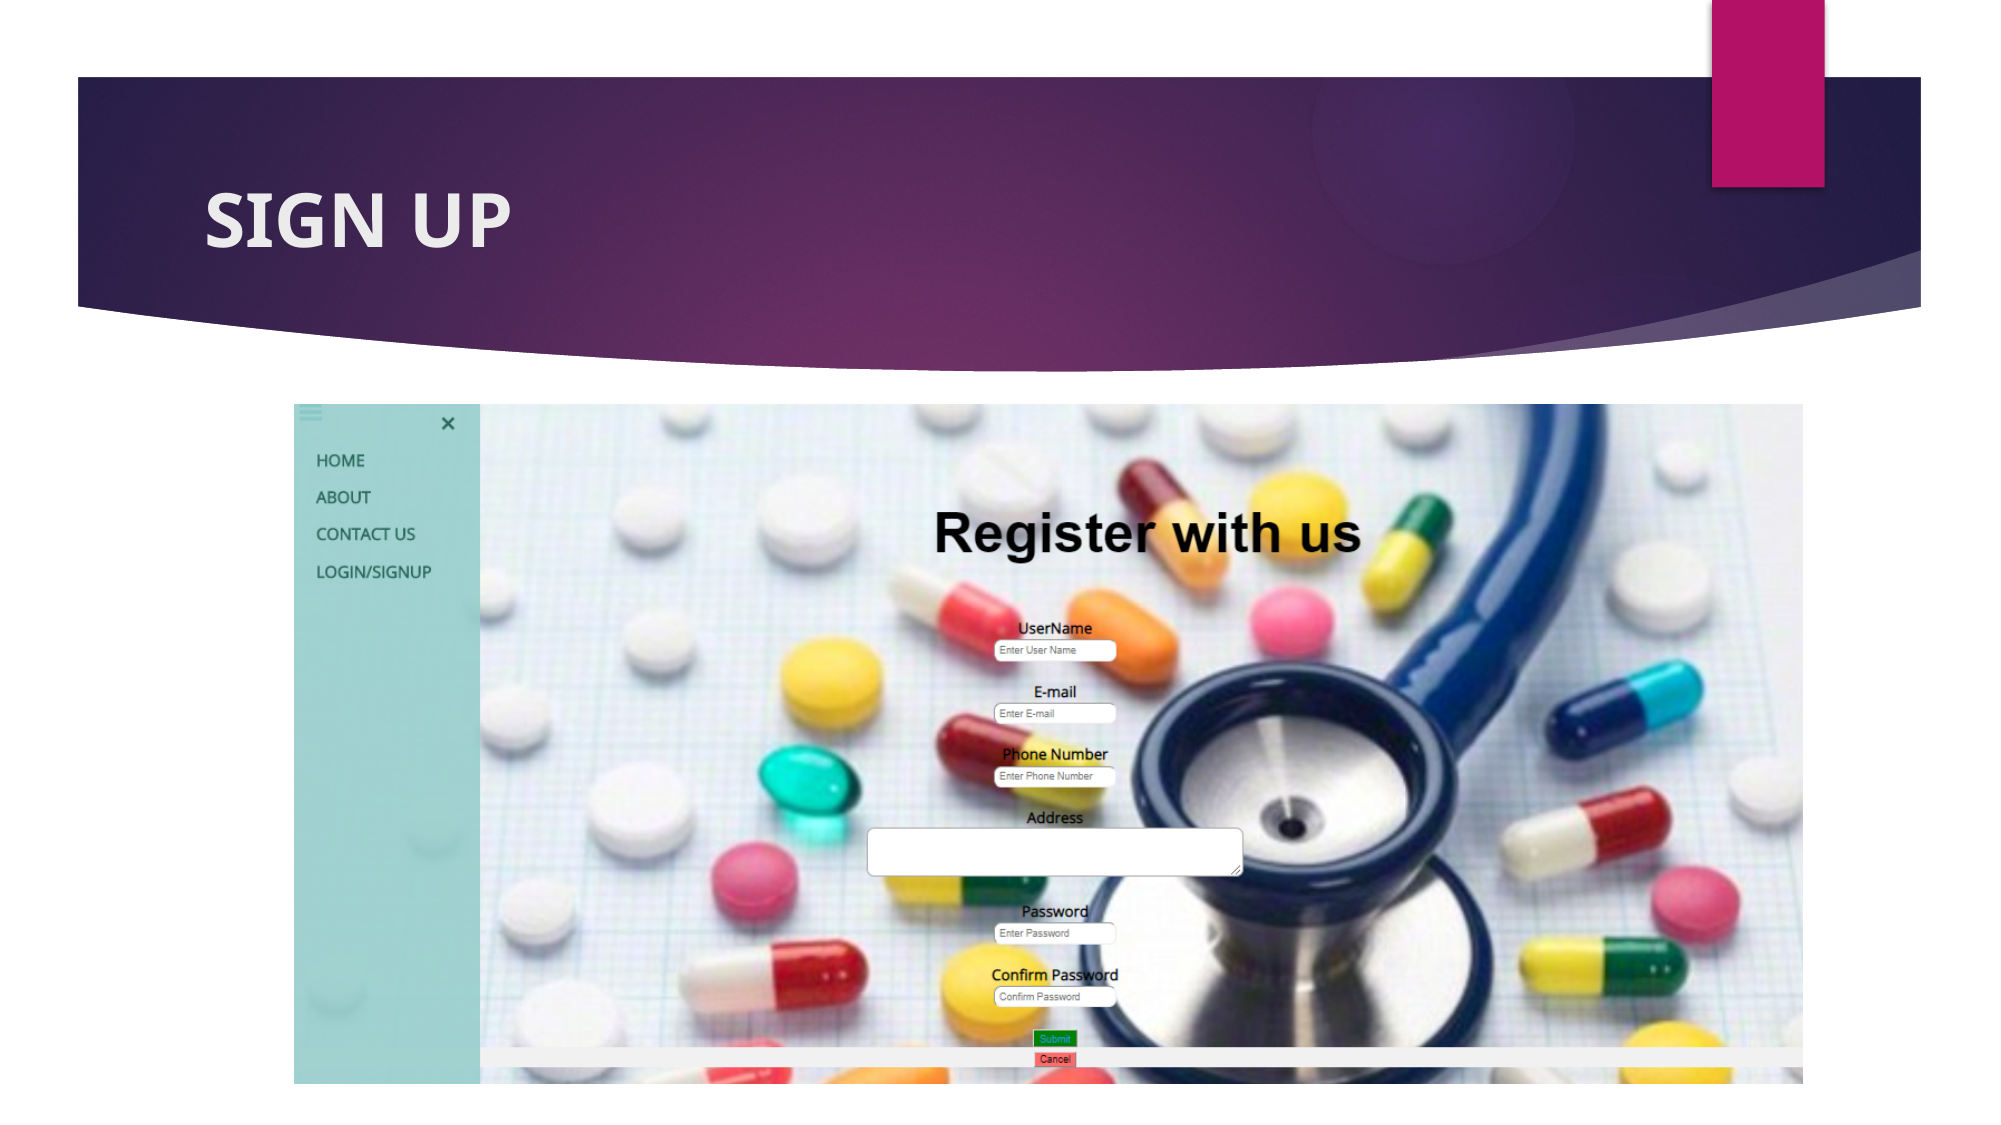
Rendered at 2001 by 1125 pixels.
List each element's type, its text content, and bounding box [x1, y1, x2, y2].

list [293, 404, 1803, 1084]
title SIGN UP [189, 159, 1627, 276]
